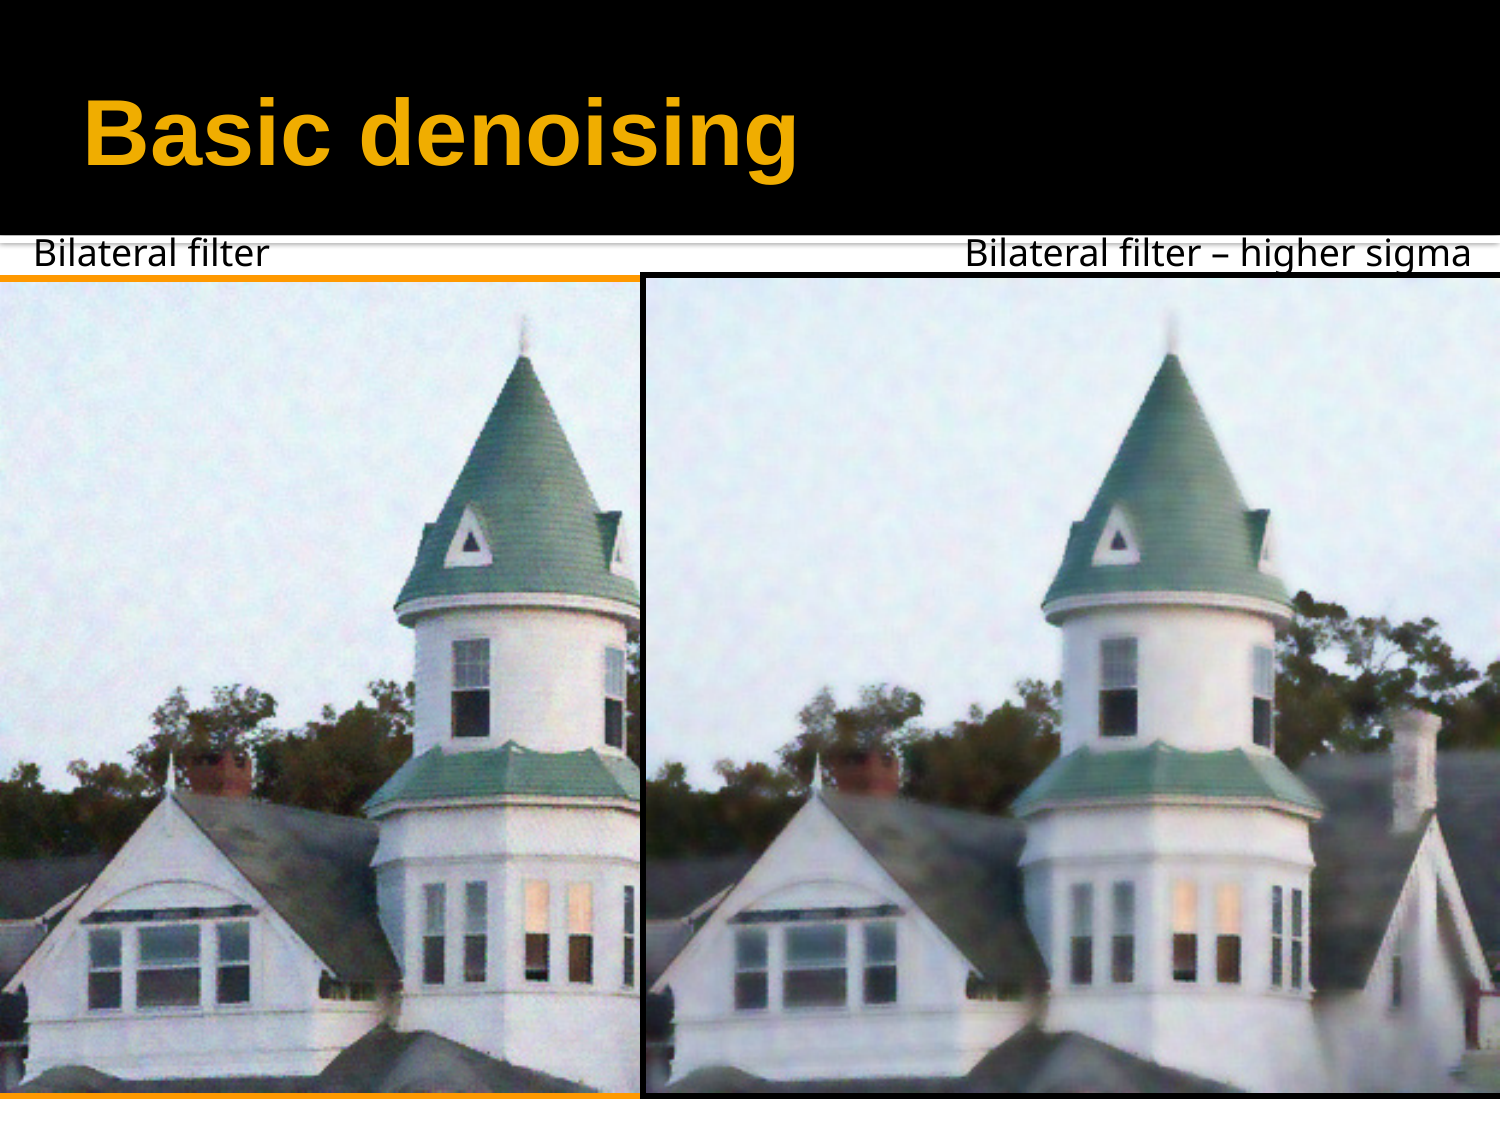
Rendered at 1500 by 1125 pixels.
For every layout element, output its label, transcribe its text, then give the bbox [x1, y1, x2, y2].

text_box Bilateral filter – higher sigma [956, 221, 1481, 272]
text_box Bilateral filter [25, 221, 278, 279]
picture [0, 278, 1500, 1094]
title Basic denoising [74, 24, 1426, 232]
